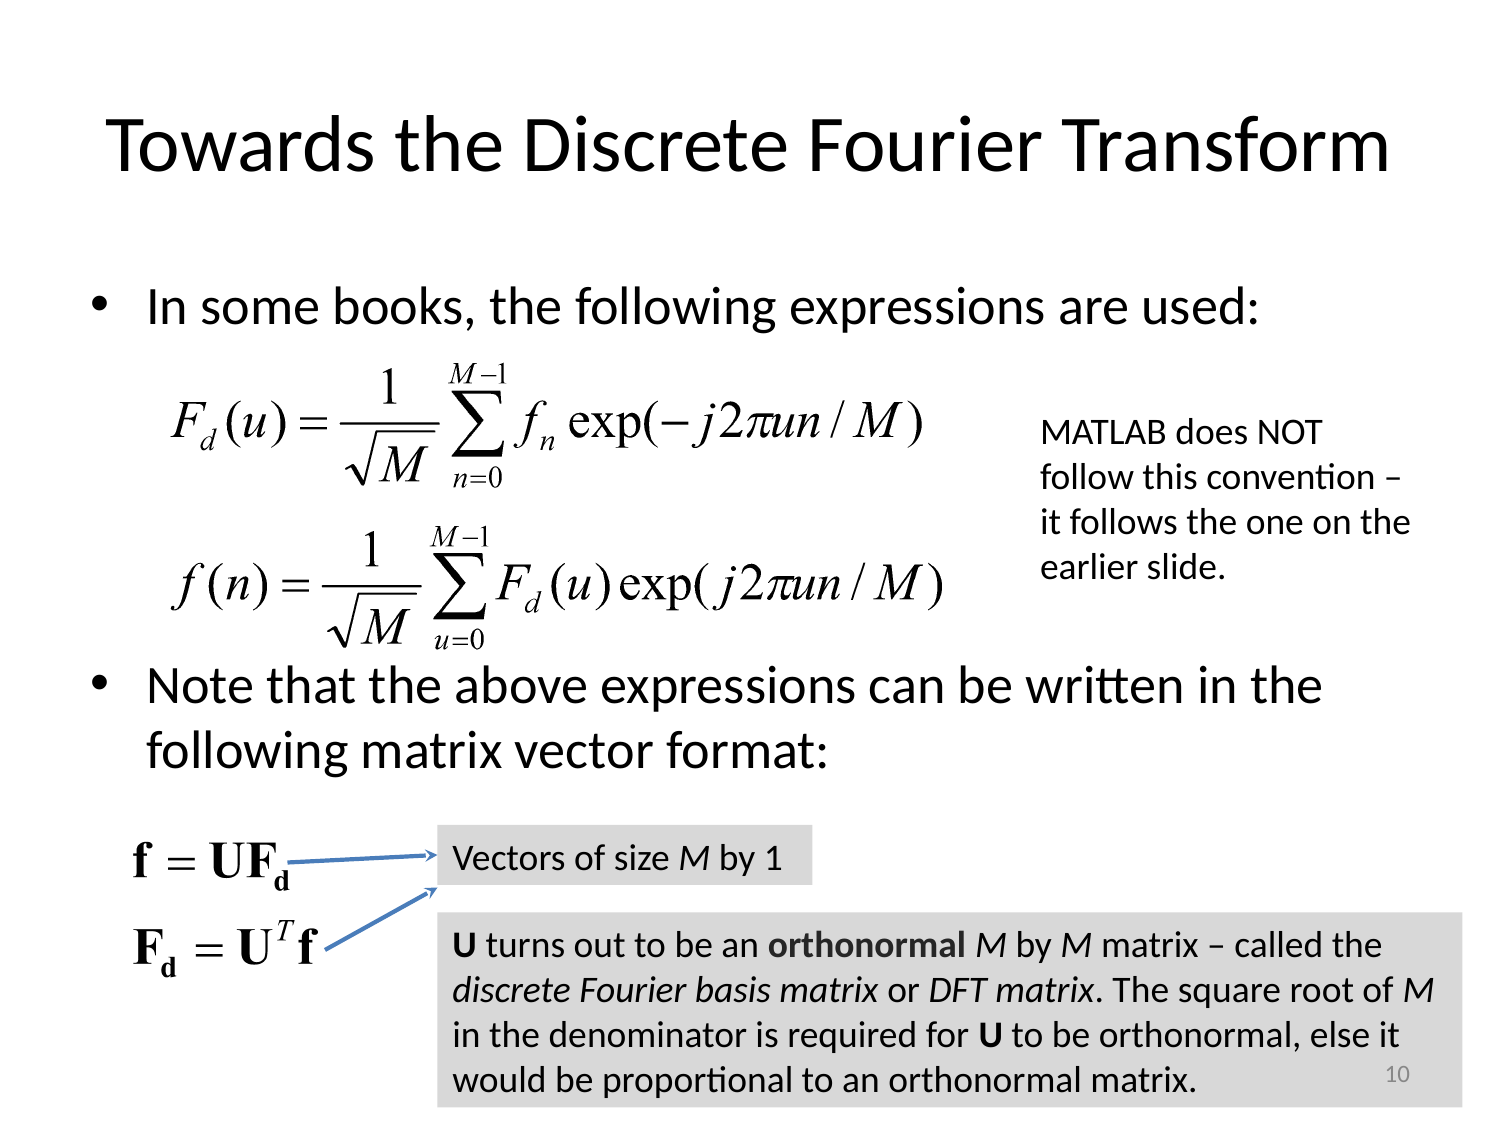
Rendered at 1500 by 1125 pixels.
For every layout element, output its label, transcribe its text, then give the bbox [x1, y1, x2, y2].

slide_number ‹#› [1074, 1042, 1425, 1103]
picture [162, 512, 951, 660]
text_box U turns out to be an orthonormal M by M matrix – called the discrete Fourier basis matrix or DFT matrix. The square root of M in the denominator is required for U to be orthonormal, else it would be proportional to an orthonormal matrix. [437, 912, 1463, 1108]
text_box MATLAB does NOT follow this convention – it follows the one on the earlier slide. [1025, 399, 1438, 595]
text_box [324, 887, 438, 951]
text_box Vectors of size M by 1 [437, 824, 813, 885]
list In some books, the following expressions are used: Note that the above expressions can be written in the following matrix vector format: [75, 262, 1425, 1005]
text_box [287, 855, 438, 863]
picture [162, 349, 934, 498]
picture [124, 824, 329, 990]
title Towards the Discrete Fourier Transform [75, 45, 1425, 233]
